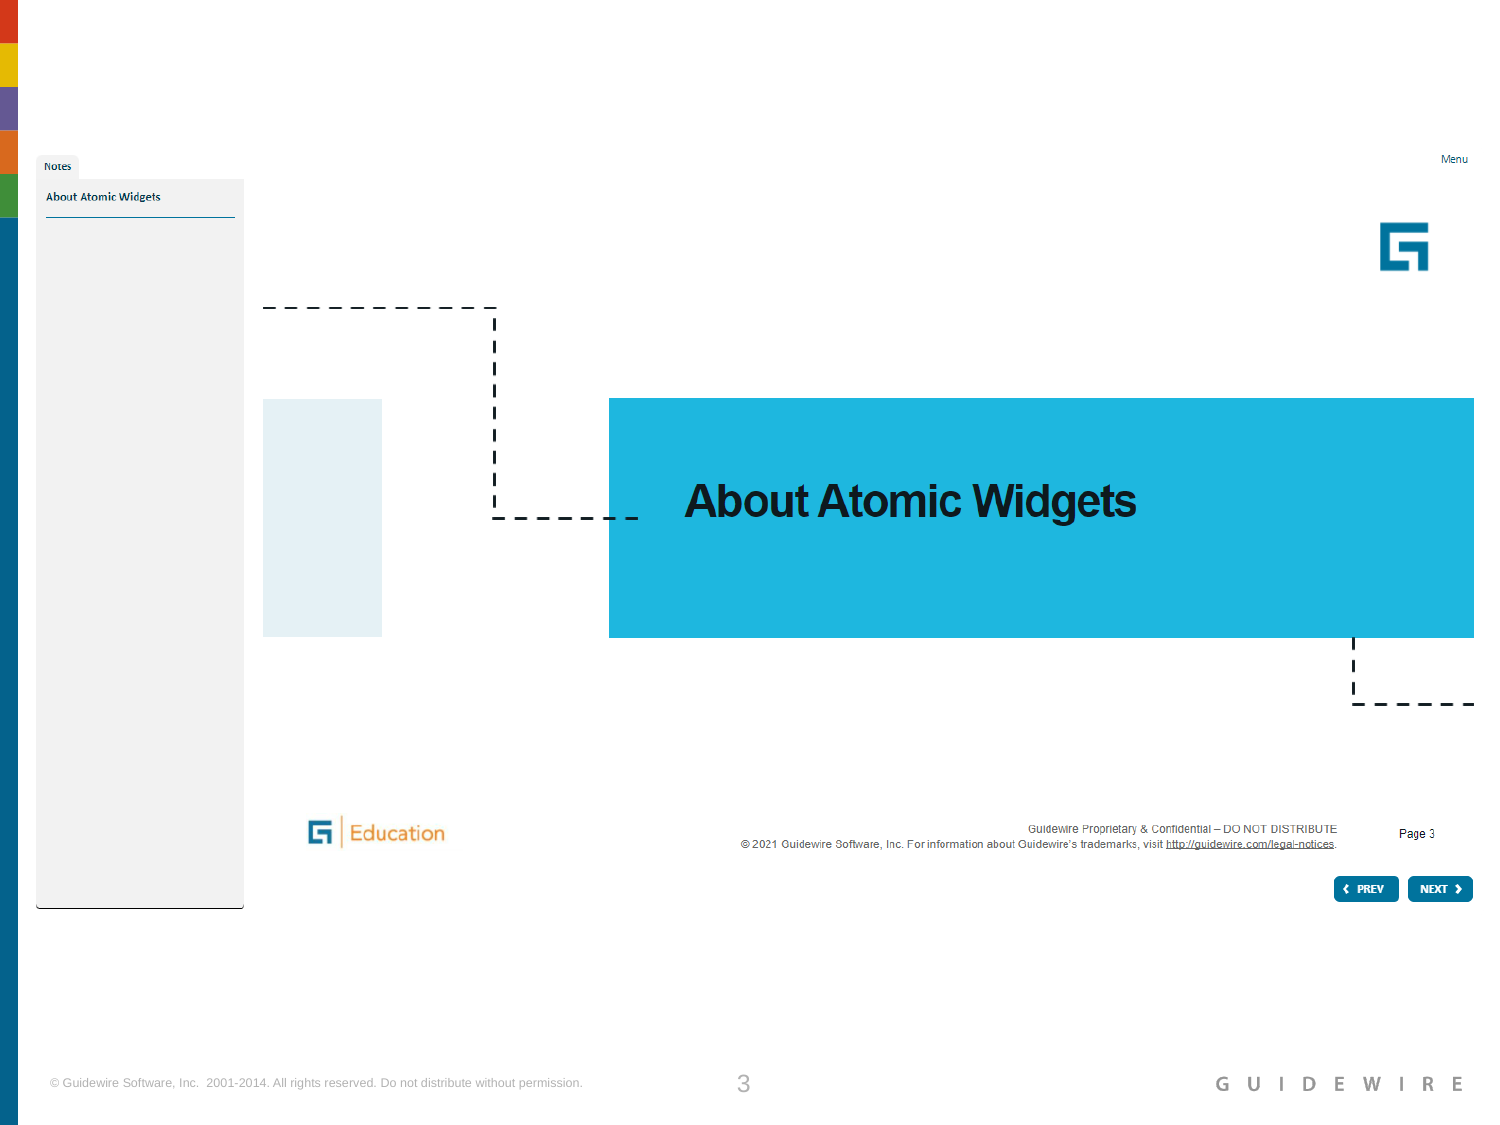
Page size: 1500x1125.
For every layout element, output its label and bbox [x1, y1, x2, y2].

picture [32, 147, 1486, 915]
picture [1215, 1073, 1480, 1096]
